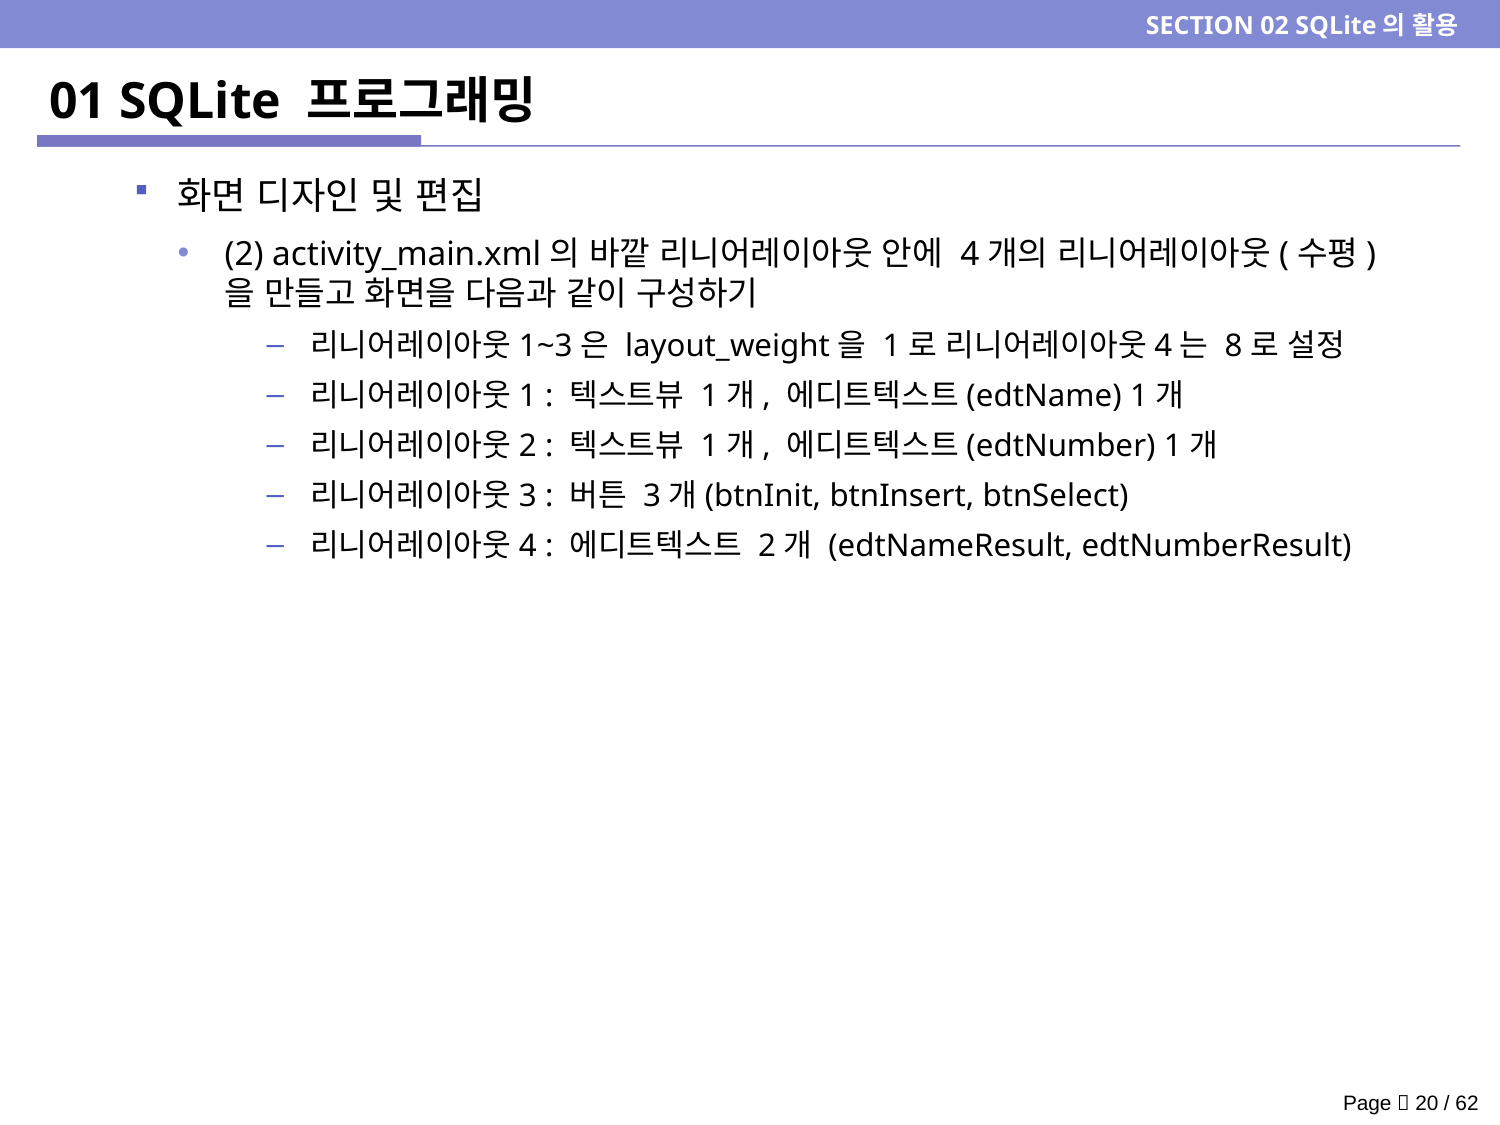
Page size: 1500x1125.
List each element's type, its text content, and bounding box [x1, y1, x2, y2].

list 화면 디자인 및 편집 (2) activity_main.xml의 바깥 리니어레이아웃 안에 4개의 리니어레이아웃(수평)을 만들고 화면을 다음과 같이 구성하기 리니어레이아웃1~3은 layout_weight을 1로 리니어레이아웃4는 8로 설정 리니어레이아웃1 : 텍스트뷰 1개, 에디트텍스트(edtName) 1개 리니어레이아웃2 : 텍스트뷰 1개, 에디트텍스트(edtNumber) 1개 리니어레이아웃3 : 버튼 3개(btnInit, btnInsert, btnSelect) 리니어레이아웃4 : 에디트텍스트 2개 (edtNameResult, edtNumberResult) [104, 171, 1382, 880]
title 01 SQLite 프로그래밍 [48, 67, 1448, 132]
text_box SECTION 02 SQLite의 활용 [1131, 2, 1500, 48]
